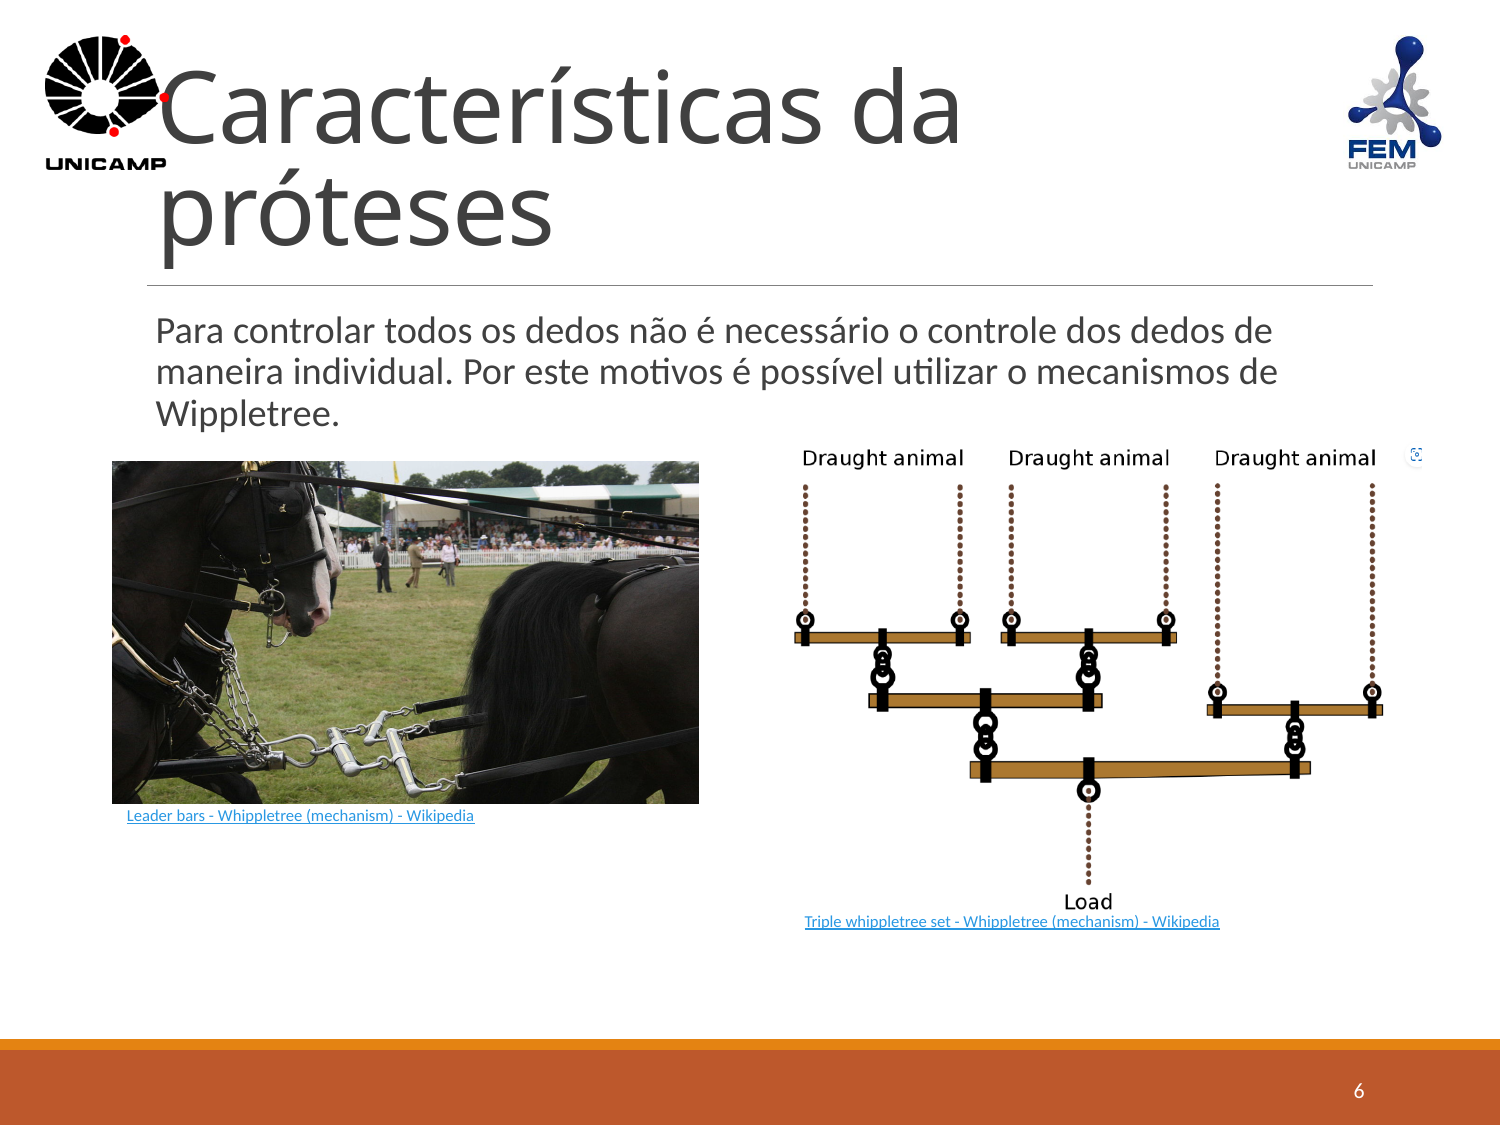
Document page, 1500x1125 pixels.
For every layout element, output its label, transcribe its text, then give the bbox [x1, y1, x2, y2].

title Características da próteses [141, 35, 1380, 274]
picture [1342, 34, 1445, 170]
picture [762, 420, 1422, 922]
text_box Triple whippletree set - Whippletree (mechanism) - Wikipedia [789, 902, 1500, 938]
picture [111, 461, 700, 805]
text_box Leader bars - Whippletree (mechanism) - Wikipedia [112, 811, 699, 832]
slide_number 6 [1218, 1059, 1380, 1120]
list Para controlar todos os dedos não é necessário o controle dos dedos de maneira individual. Por este motivos é possível utilizar o mecanismos de Wippletree. [141, 302, 1380, 443]
picture [44, 35, 170, 170]
